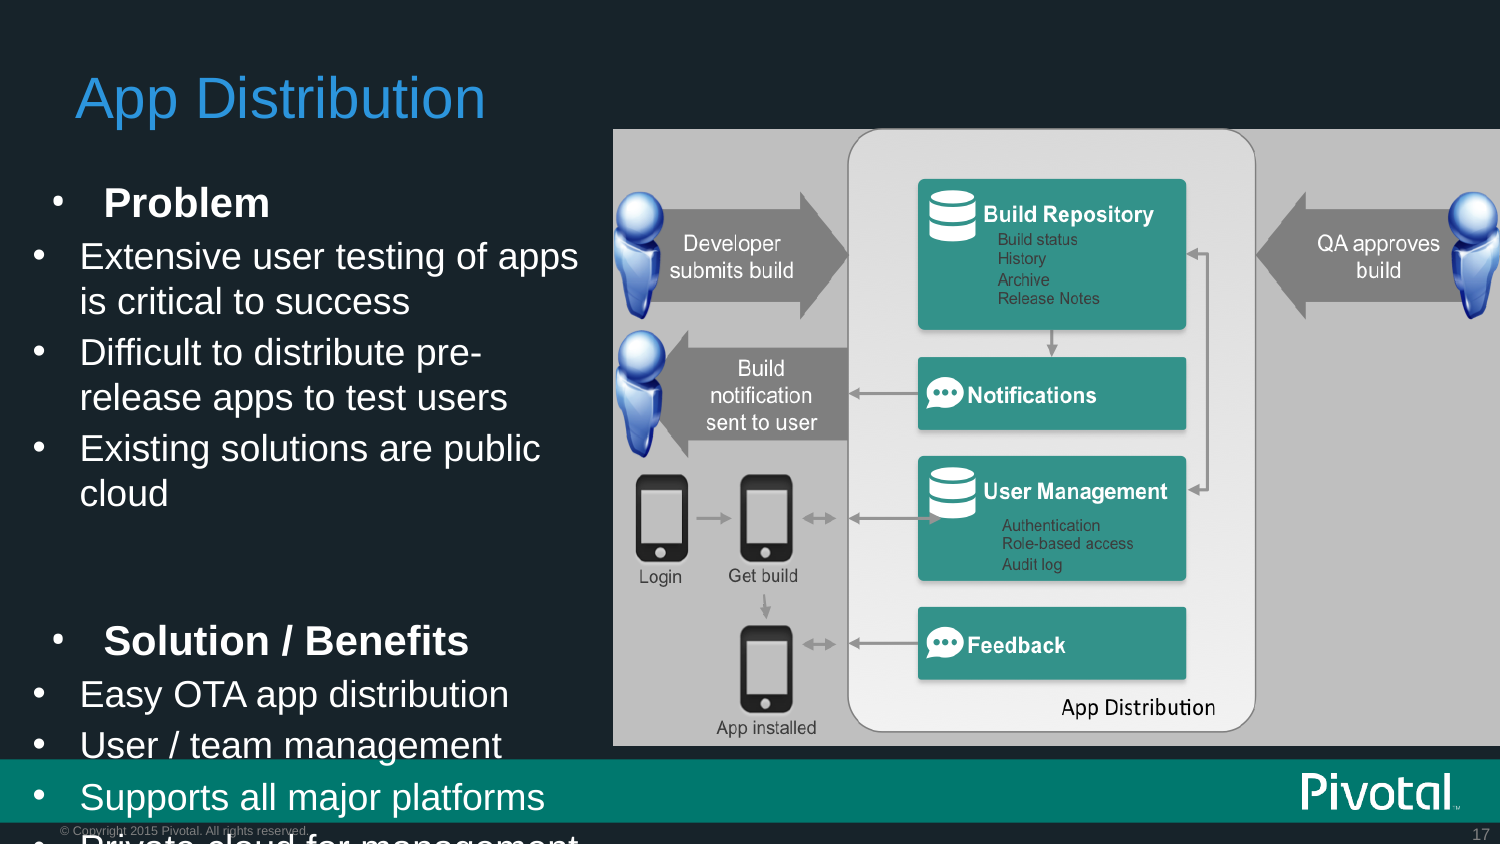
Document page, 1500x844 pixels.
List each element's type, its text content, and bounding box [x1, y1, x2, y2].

list Problem Extensive user testing of apps is critical to success Difficult to distribute pre-release apps to test users Existing solutions are public cloud Solution / Benefits Easy OTA app distribution User / team management Supports all major platforms Private cloud for management [17, 160, 598, 786]
picture [612, 128, 1500, 746]
title App Distribution [60, 53, 1440, 129]
picture [1302, 773, 1460, 810]
